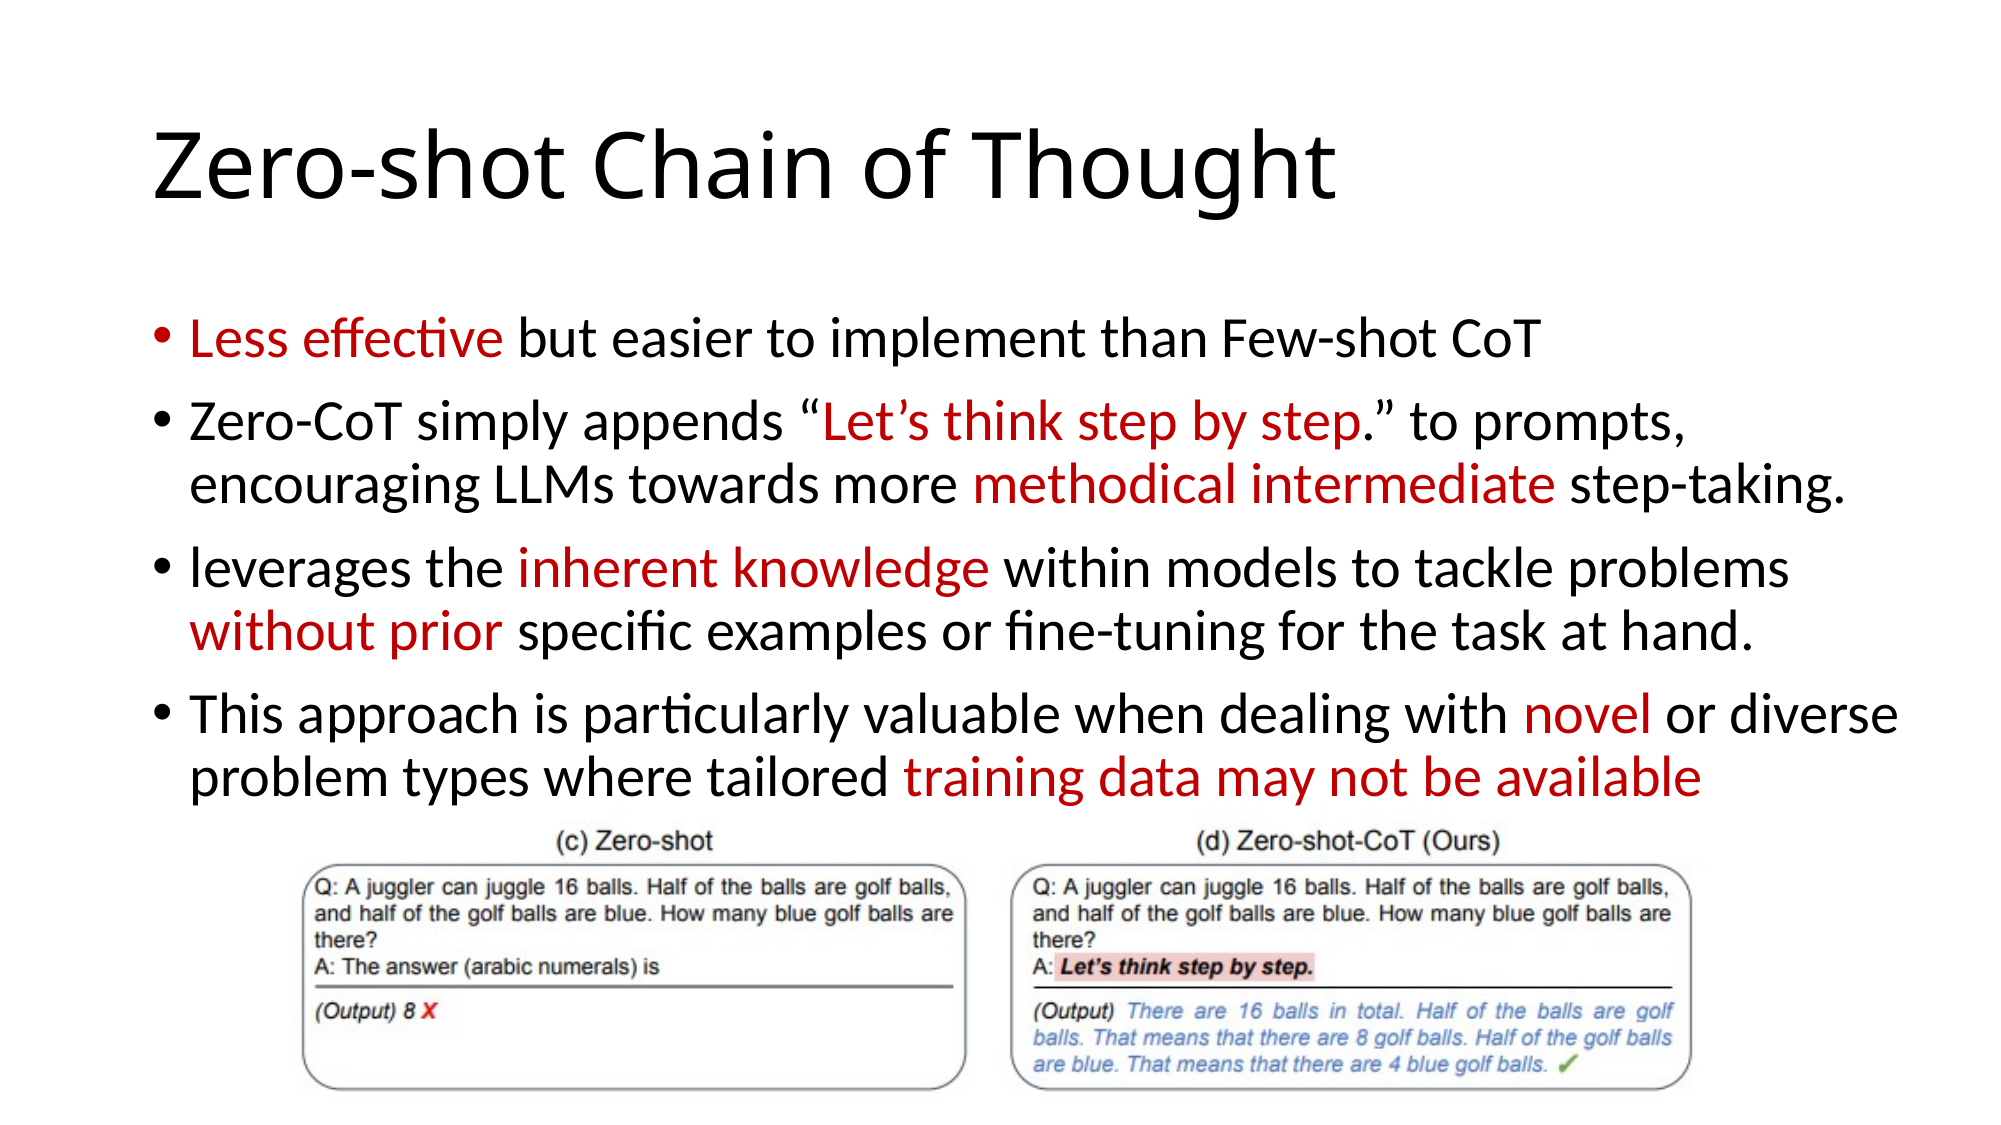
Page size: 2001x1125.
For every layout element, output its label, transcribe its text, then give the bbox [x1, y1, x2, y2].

title Zero-shot Chain of Thought [137, 59, 1863, 278]
list Less effective but easier to implement than Few-shot CoT Zero-CoT simply appends “Let’s think step by step.” to prompts, encouraging LLMs towards more methodical intermediate step-taking. leverages the inherent knowledge within models to tackle problems without prior specific examples or fine-tuning for the task at hand. This approach is particularly valuable when dealing with novel or diverse problem types where tailored training data may not be available [137, 299, 1952, 1014]
picture [290, 806, 1710, 1104]
